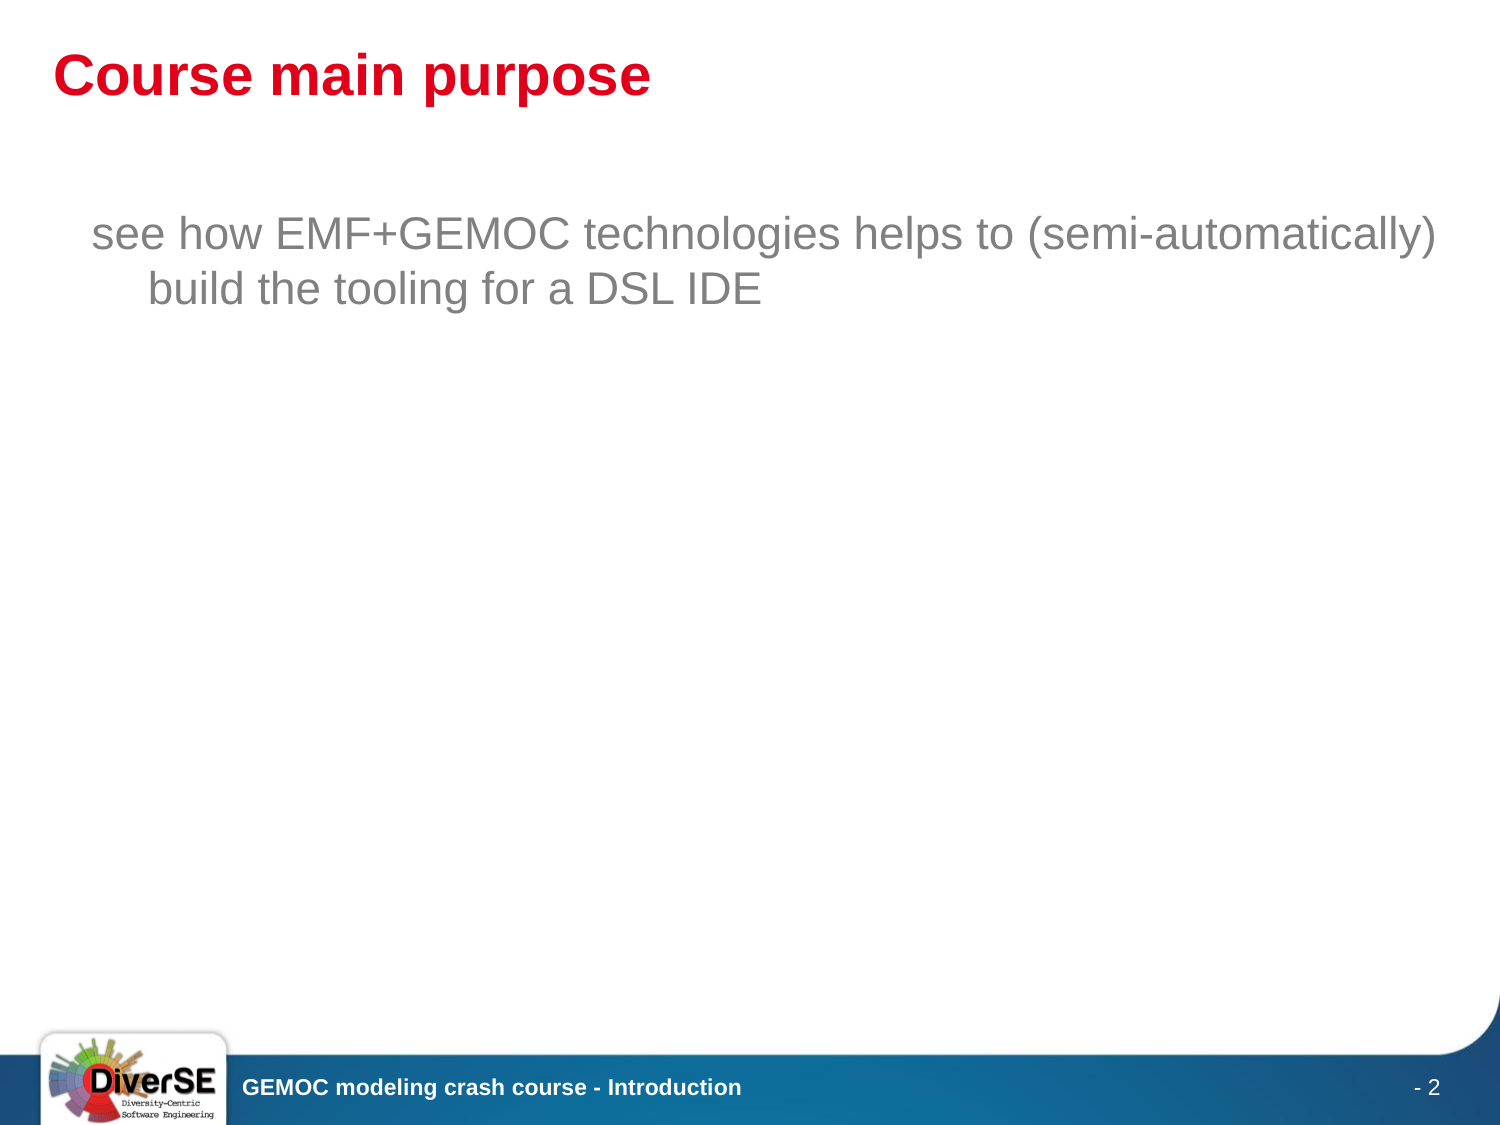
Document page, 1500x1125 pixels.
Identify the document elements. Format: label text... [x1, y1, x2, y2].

title Course main purpose [52, 18, 1459, 126]
picture [0, 947, 1500, 1125]
footer GEMOC modeling crash course - Introduction [242, 1064, 1078, 1110]
slide_number - 2 [1413, 1064, 1500, 1110]
list see how EMF+GEMOC technologies helps to (semi-automatically) build the tooling for a DSL IDE [76, 196, 1459, 1000]
